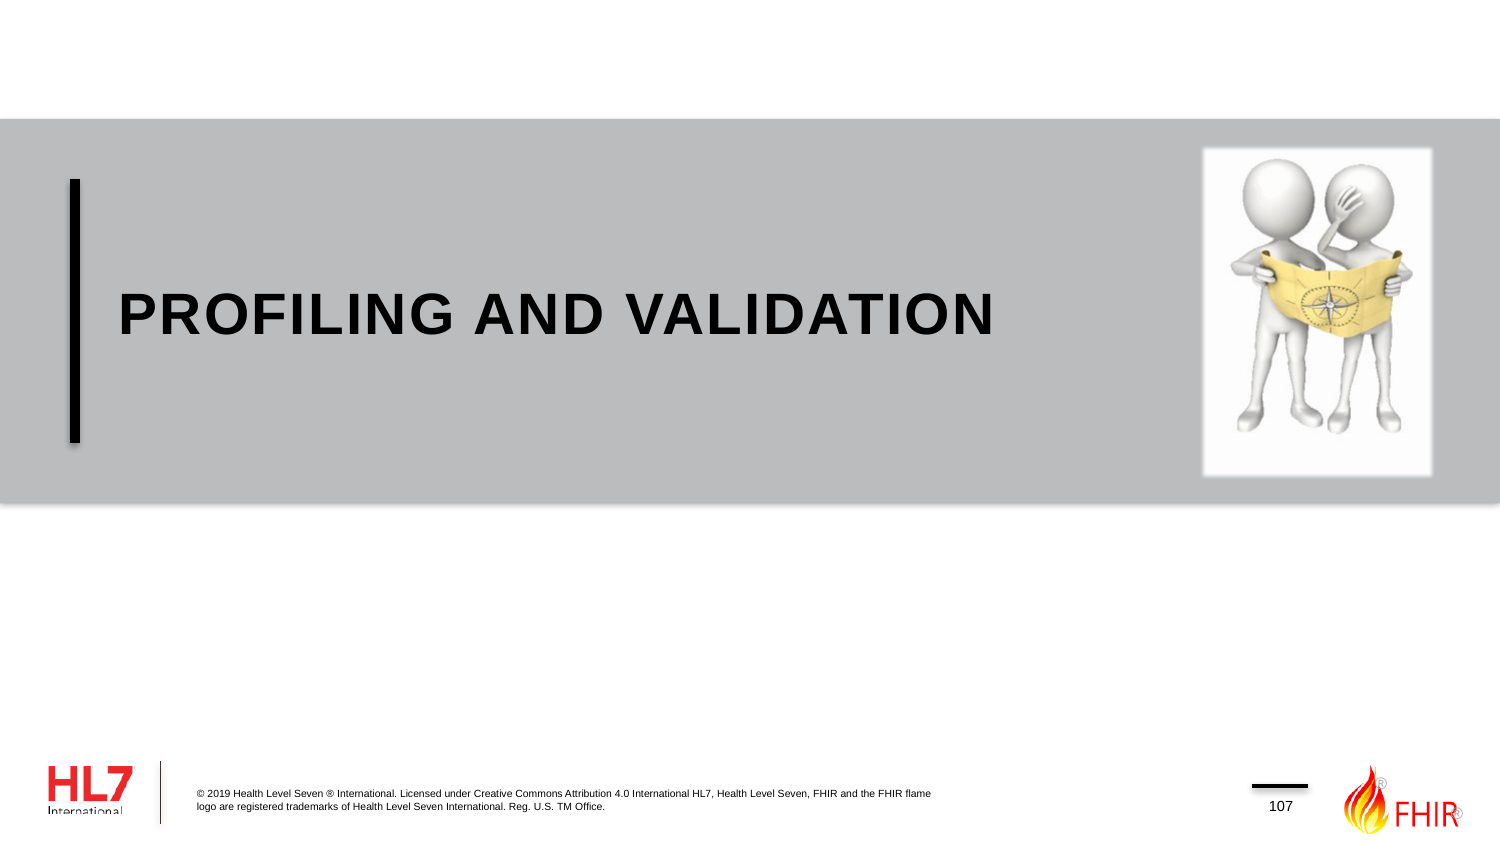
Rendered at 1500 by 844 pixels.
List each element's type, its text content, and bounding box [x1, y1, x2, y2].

picture [1339, 760, 1463, 837]
footer © 2019 Health Level Seven ® International. Licensed under Creative Commons Attribution 4.0 International HL7, Health Level Seven, FHIR and the FHIR flame logo are registered trademarks of Health Level Seven International. Reg. U.S. TM Office. [196, 786, 941, 813]
slide_number 107 [1258, 786, 1304, 814]
title Profiling And Validation [118, 144, 1197, 478]
picture [1199, 144, 1436, 480]
